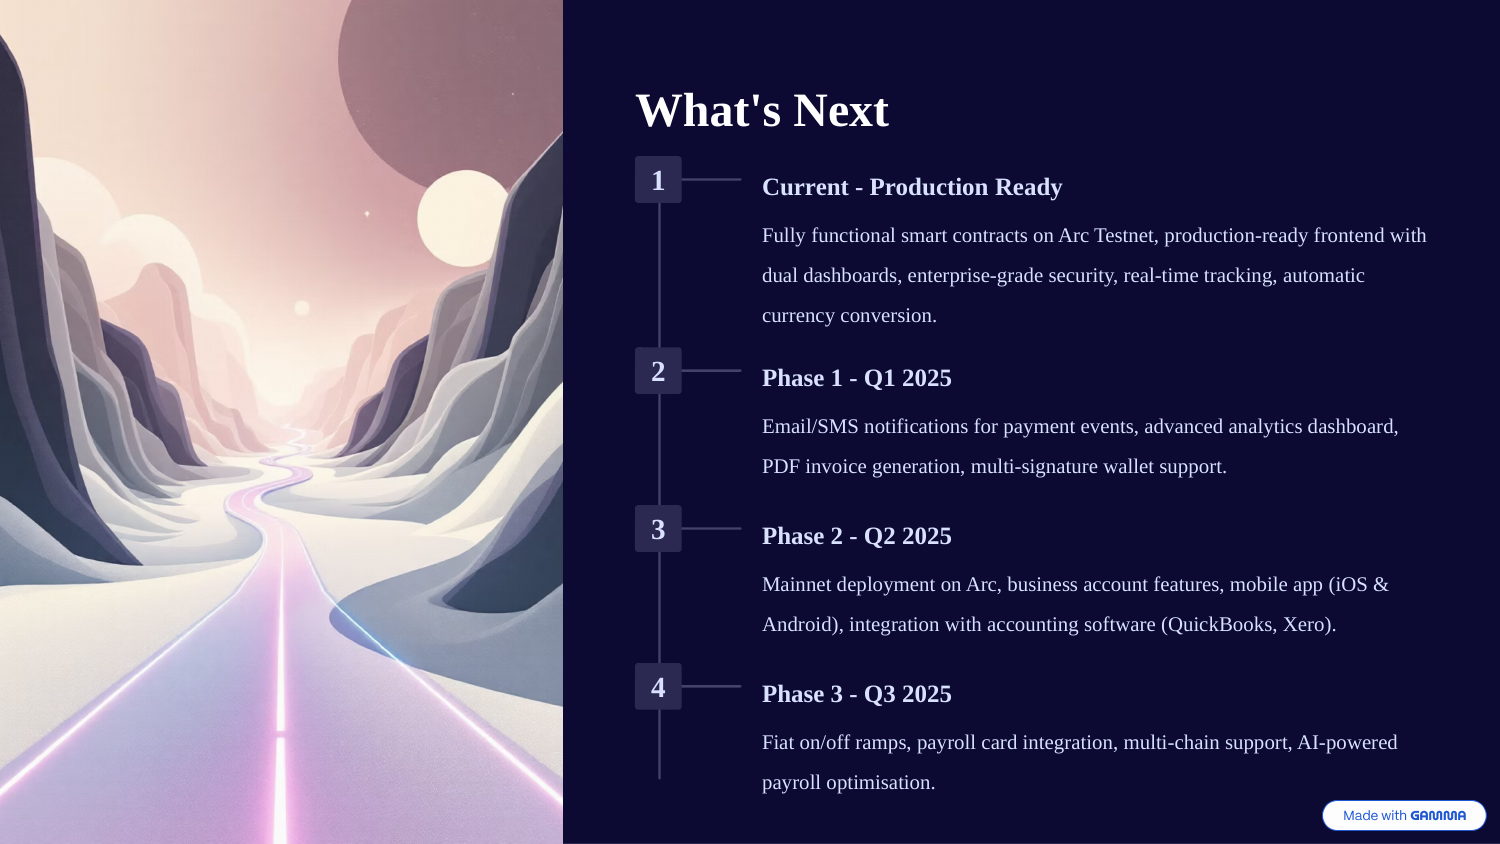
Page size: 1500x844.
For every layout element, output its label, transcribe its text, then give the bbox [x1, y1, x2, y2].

text_box Mainnet deployment on Arc, business account features, mobile app (iOS & Android), integration with accounting software (QuickBooks, Xero). [762, 555, 1428, 622]
text_box 1 [643, 161, 673, 198]
text_box Fiat on/off ramps, payroll card integration, multi-chain support, AI-powered payroll optimisation. [762, 713, 1428, 780]
text_box Fully functional smart contracts on Arc Testnet, production-ready frontend with dual dashboards, enterprise-grade security, real-time tracking, automatic currency conversion. [762, 206, 1428, 306]
text_box Phase 1 - Q1 2025 [762, 354, 1007, 385]
text_box [634, 663, 682, 710]
picture [1316, 794, 1493, 837]
text_box 4 [643, 668, 673, 705]
text_box What's Next [635, 64, 1123, 126]
picture [0, 0, 563, 844]
text_box Email/SMS notifications for payment events, advanced analytics dashboard, PDF invoice generation, multi-signature wallet support. [762, 397, 1428, 464]
text_box Phase 2 - Q2 2025 [762, 512, 1007, 543]
text_box [634, 347, 682, 394]
text_box Phase 3 - Q3 2025 [762, 670, 1007, 701]
text_box Current - Production Ready [762, 163, 1131, 194]
text_box [634, 505, 682, 552]
text_box [634, 156, 682, 203]
text_box 3 [643, 510, 673, 547]
text_box 2 [643, 352, 673, 389]
